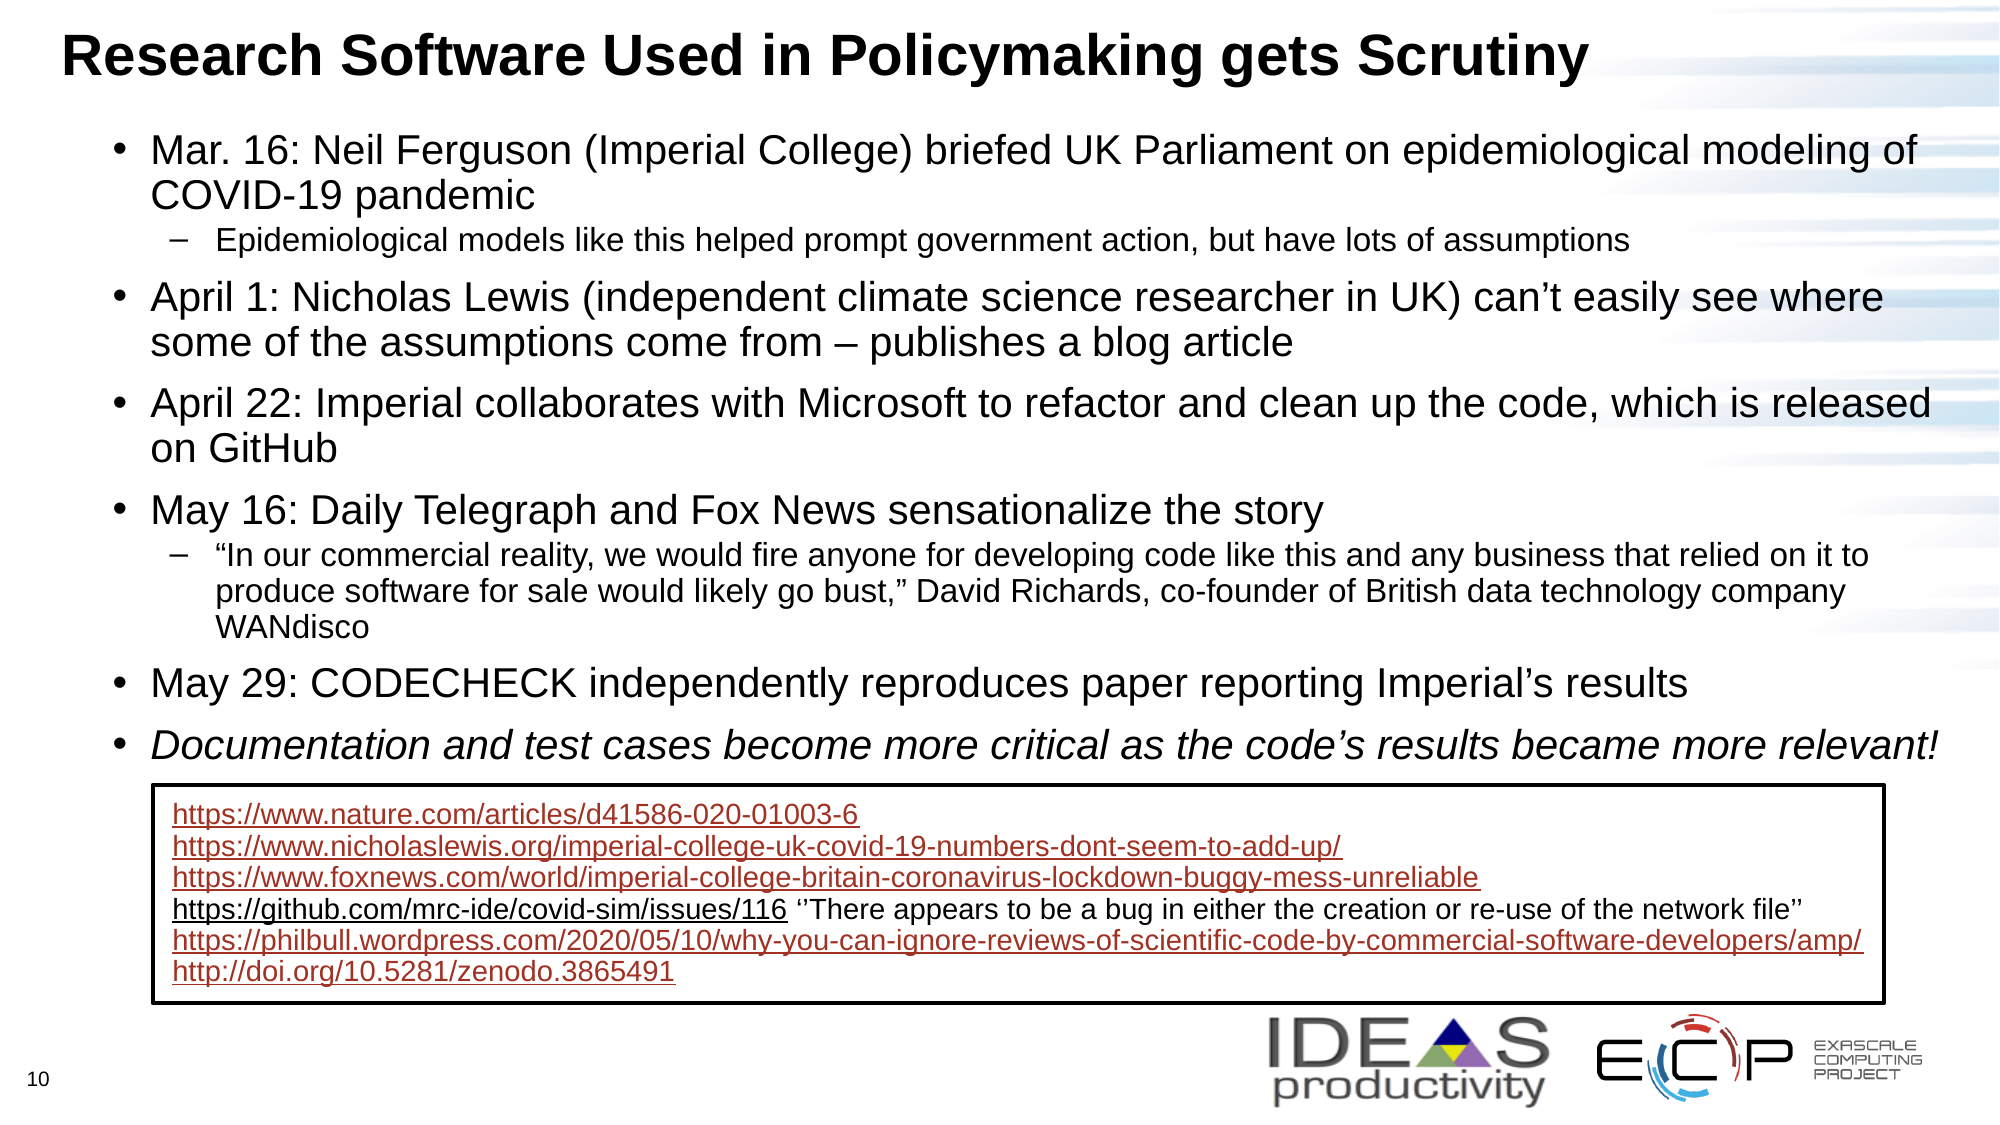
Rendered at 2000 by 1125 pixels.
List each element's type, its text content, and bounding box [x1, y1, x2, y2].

picture [1597, 1014, 1922, 1102]
list Mar. 16: Neil Ferguson (Imperial College) briefed UK Parliament on epidemiological modeling of COVID-19 pandemic Epidemiological models like this helped prompt government action, but have lots of assumptions April 1: Nicholas Lewis (independent climate science researcher in UK) can’t easily see where some of the assumptions come from – publishes a blog article April 22: Imperial collaborates with Microsoft to refactor and clean up the code, which is released on GitHub May 16: Daily Telegraph and Fox News sensationalize the story “In our commercial reality, we would fire anyone for developing code like this and any business that relied on it to produce software for sale would likely go bust,” David Richards, co-founder of British data technology company WANdisco May 29: CODECHECK independently reproduces paper reporting Imperial’s results Documentation and test cases become more critical as the code’s results became more relevant! [97, 120, 1964, 841]
picture [1257, 1009, 1560, 1115]
text_box https://www.nature.com/articles/d41586-020-01003-6 https://www.nicholaslewis.org/imperial-college-uk-covid-19-numbers-dont-seem-to-add-up/ https://www.foxnews.com/world/imperial-college-britain-coronavirus-lockdown-buggy-mess-unreliable https://github.com/mrc-ide/covid-sim/issues/116 ‘’There appears to be a bug in either the creation or re-use of the network file’’ https://philbull.wordpress.com/2020/05/10/why-you-can-ignore-reviews-of-scientific-code-by-commercial-software-developers/amp/ http://doi.org/10.5281/zenodo.3865491 [151, 783, 1886, 1005]
title Research Software Used in Policymaking gets Scrutiny [46, 20, 1913, 172]
picture [1531, 0, 2000, 669]
